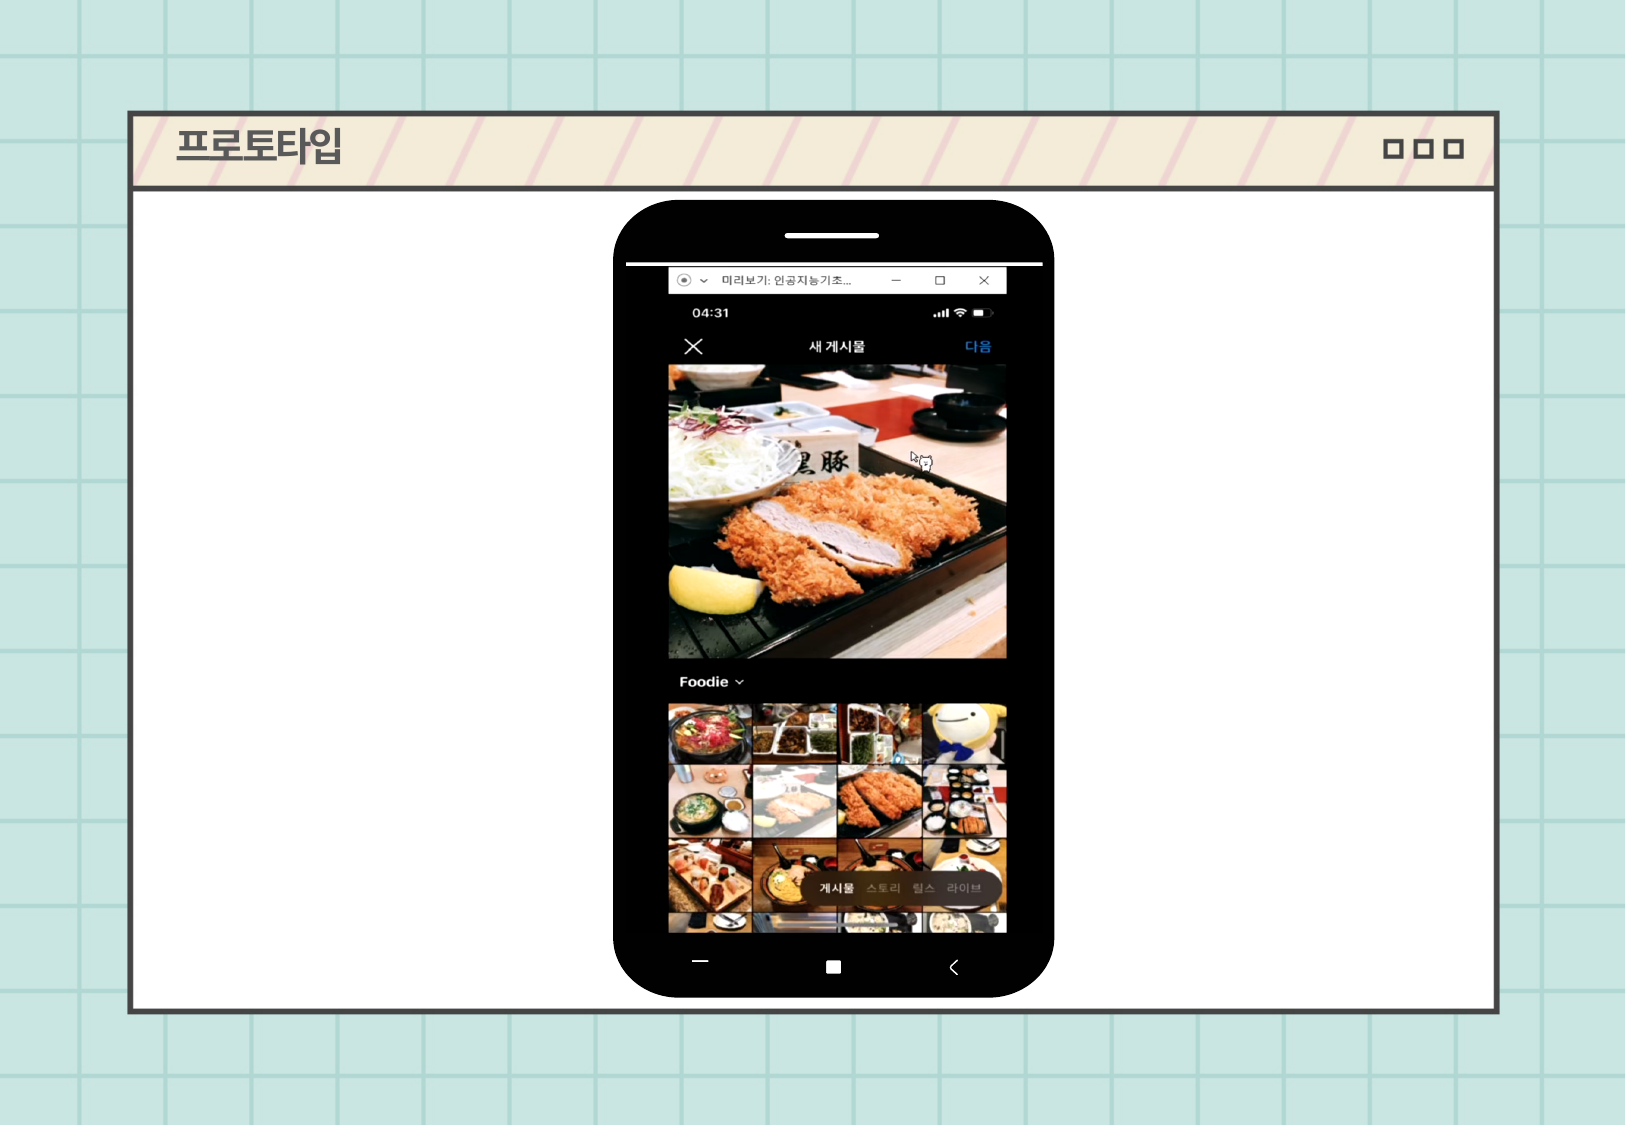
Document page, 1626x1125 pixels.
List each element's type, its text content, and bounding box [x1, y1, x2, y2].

picture [0, 0, 1626, 1125]
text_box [613, 199, 1055, 998]
text_box 프로토타입 [160, 114, 814, 177]
